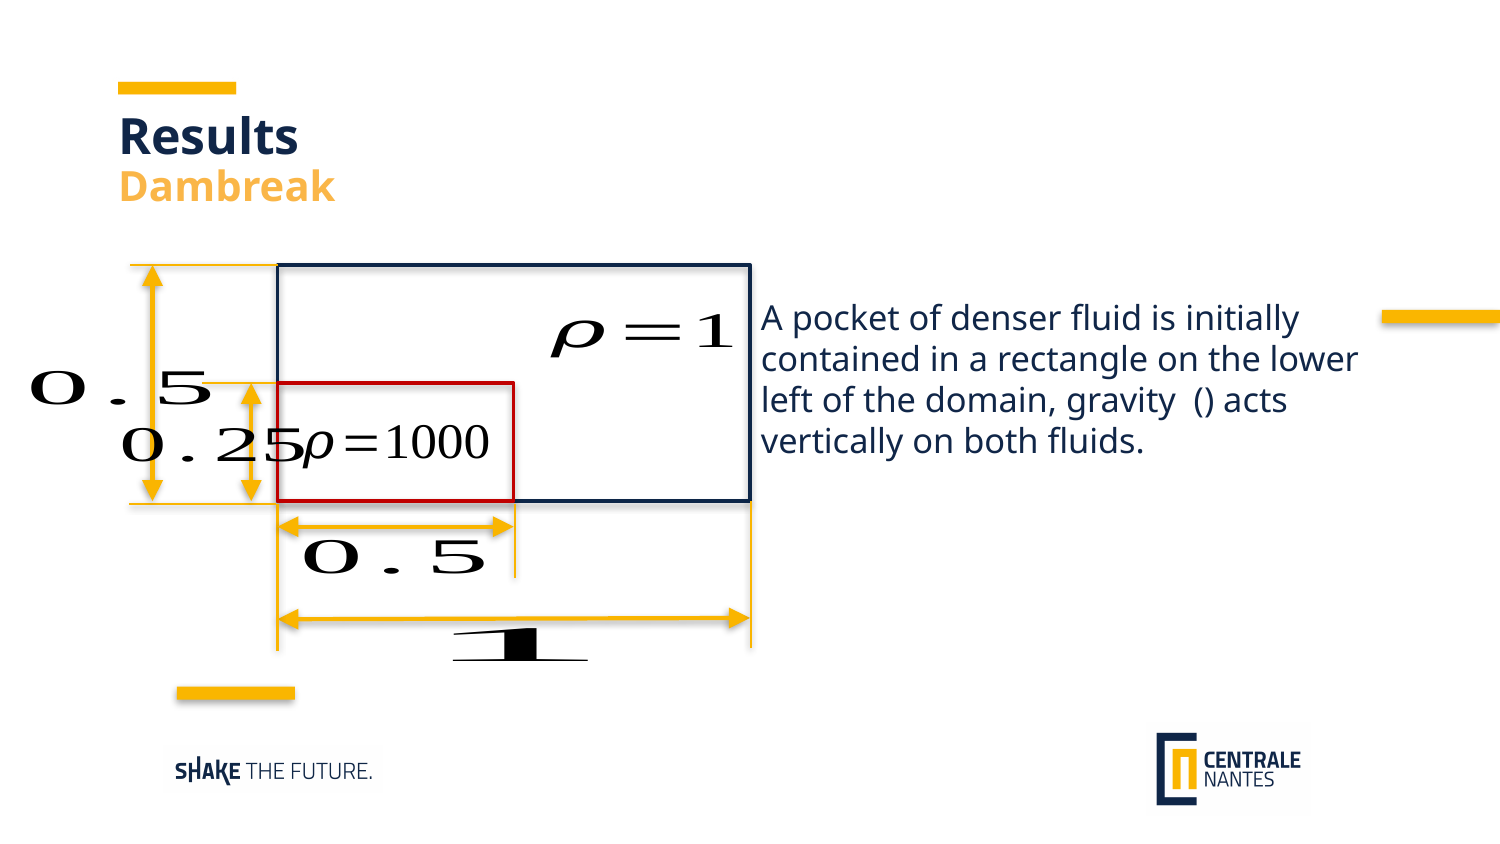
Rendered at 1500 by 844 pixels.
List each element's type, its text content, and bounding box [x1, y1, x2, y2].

text_box [277, 382, 514, 502]
picture [0, 0, 1500, 705]
text_box [277, 264, 751, 502]
list Results Dambreak [118, 111, 1372, 222]
picture [163, 745, 383, 793]
picture [1146, 722, 1311, 816]
